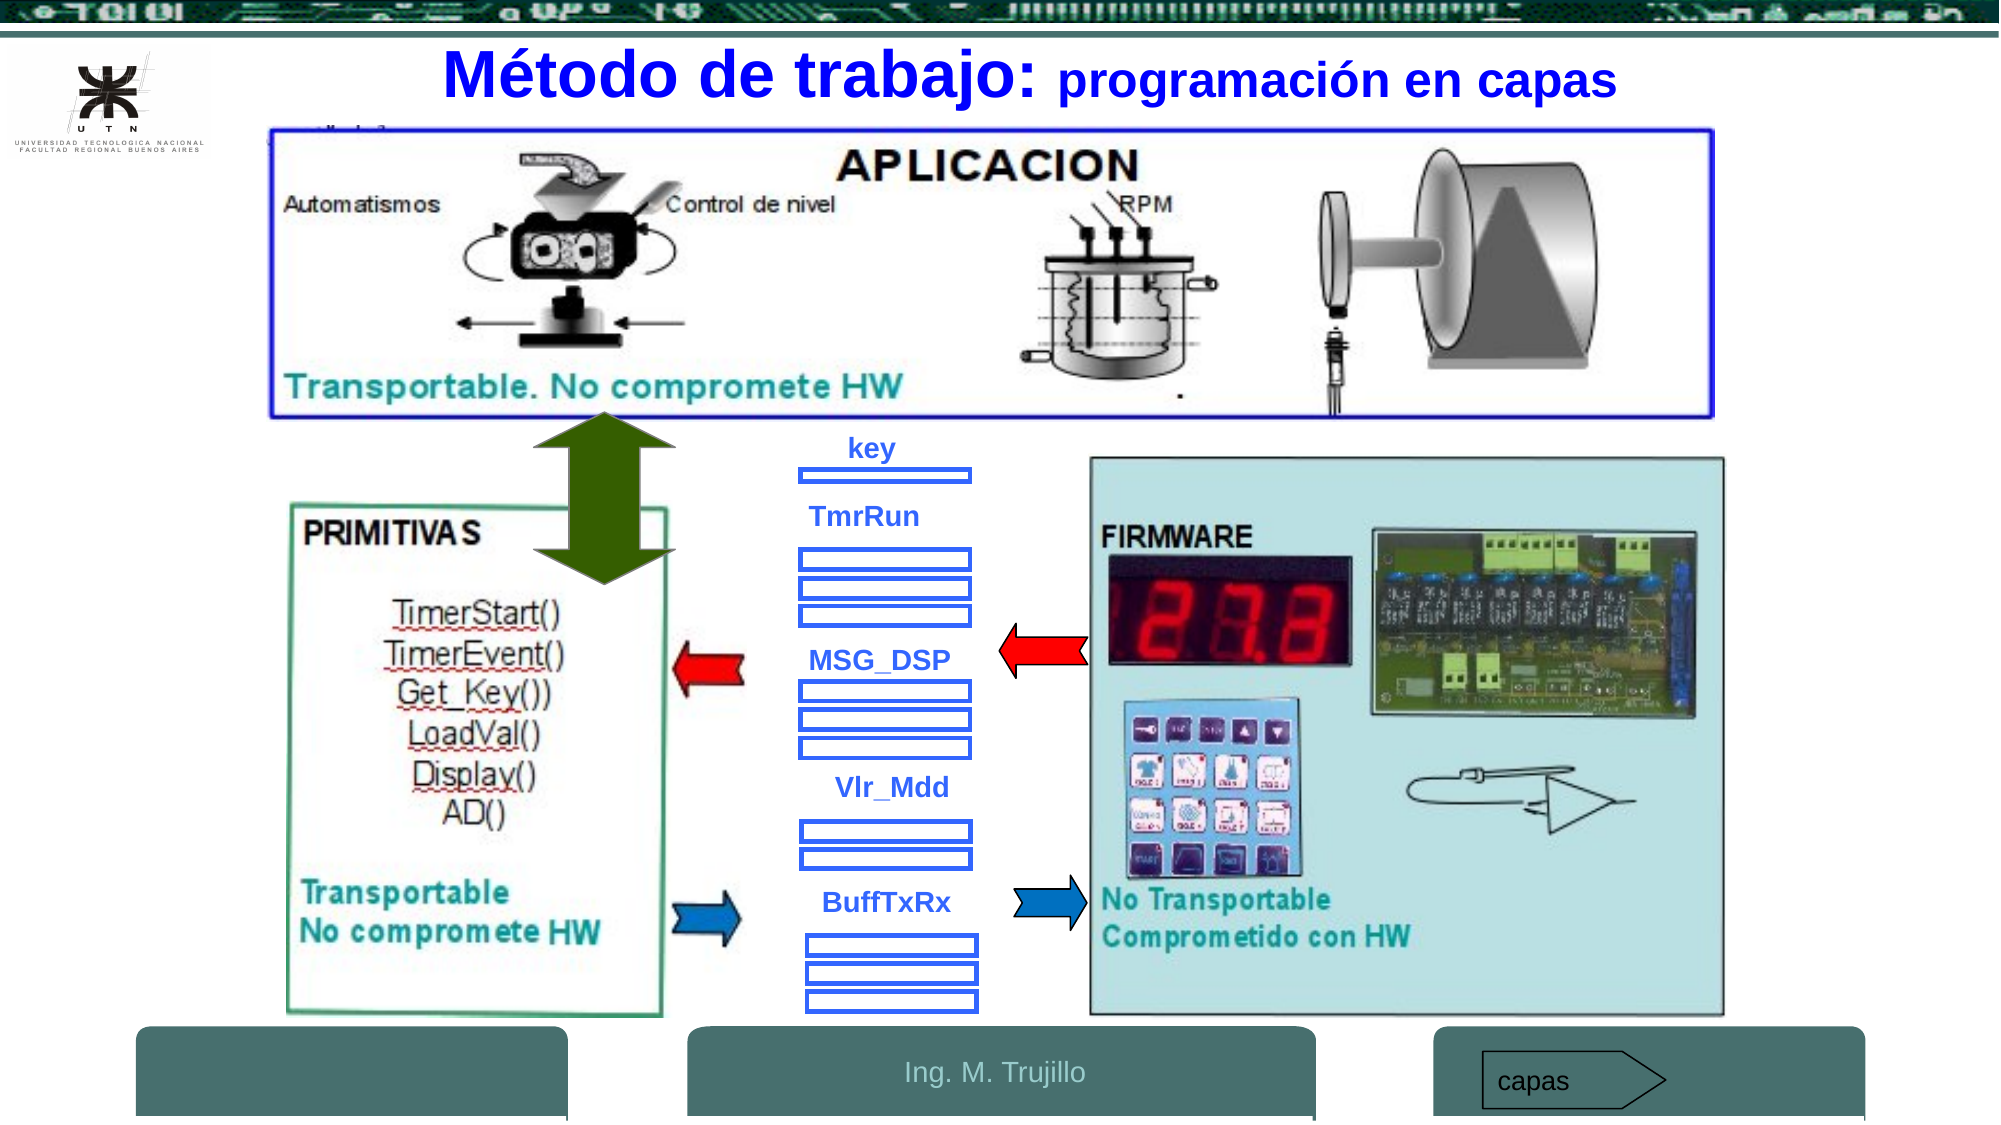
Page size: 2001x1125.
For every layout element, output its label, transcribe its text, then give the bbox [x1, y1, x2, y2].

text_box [793, 421, 1089, 1012]
picture [134, 1116, 567, 1124]
picture [684, 1116, 1313, 1124]
text_box Ing. M. Trujillo [762, 1030, 1229, 1097]
text_box capas [1482, 1051, 1666, 1109]
picture [7, 44, 211, 159]
picture [286, 500, 747, 1019]
picture [1431, 1116, 1864, 1124]
text_box [533, 430, 676, 499]
picture [1088, 453, 1727, 1020]
picture [0, 0, 1999, 31]
text_box Método de trabajo: programación en capas [395, 23, 1666, 119]
picture [266, 125, 1715, 422]
